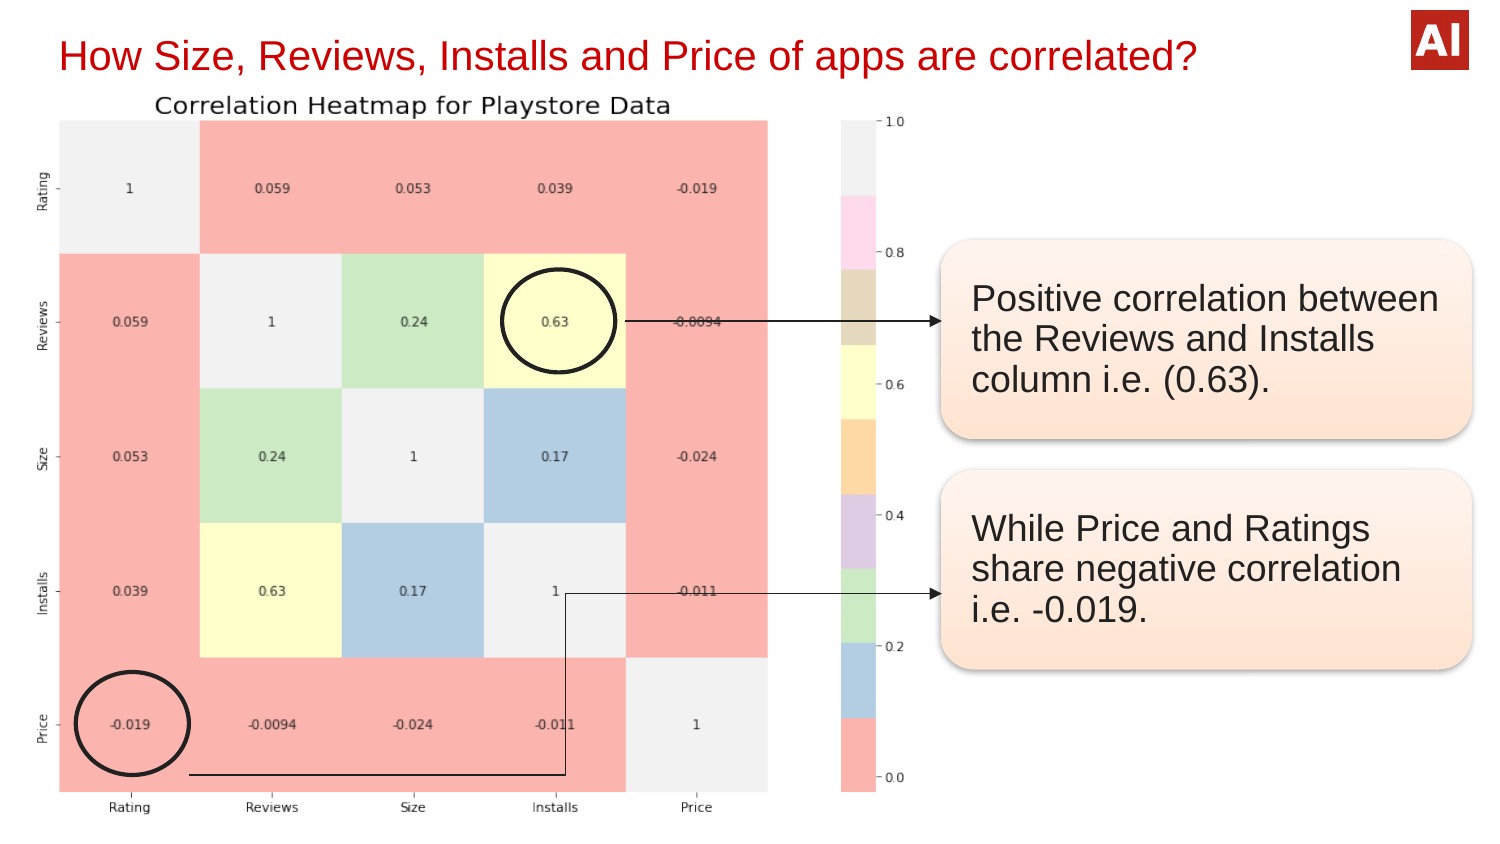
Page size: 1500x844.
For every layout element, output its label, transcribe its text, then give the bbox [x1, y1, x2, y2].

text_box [940, 122, 1472, 787]
picture [1411, 10, 1469, 70]
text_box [188, 593, 943, 776]
picture [27, 87, 914, 823]
title How Size, Reviews, Installs and Price of apps are correlated? [43, 29, 1268, 154]
